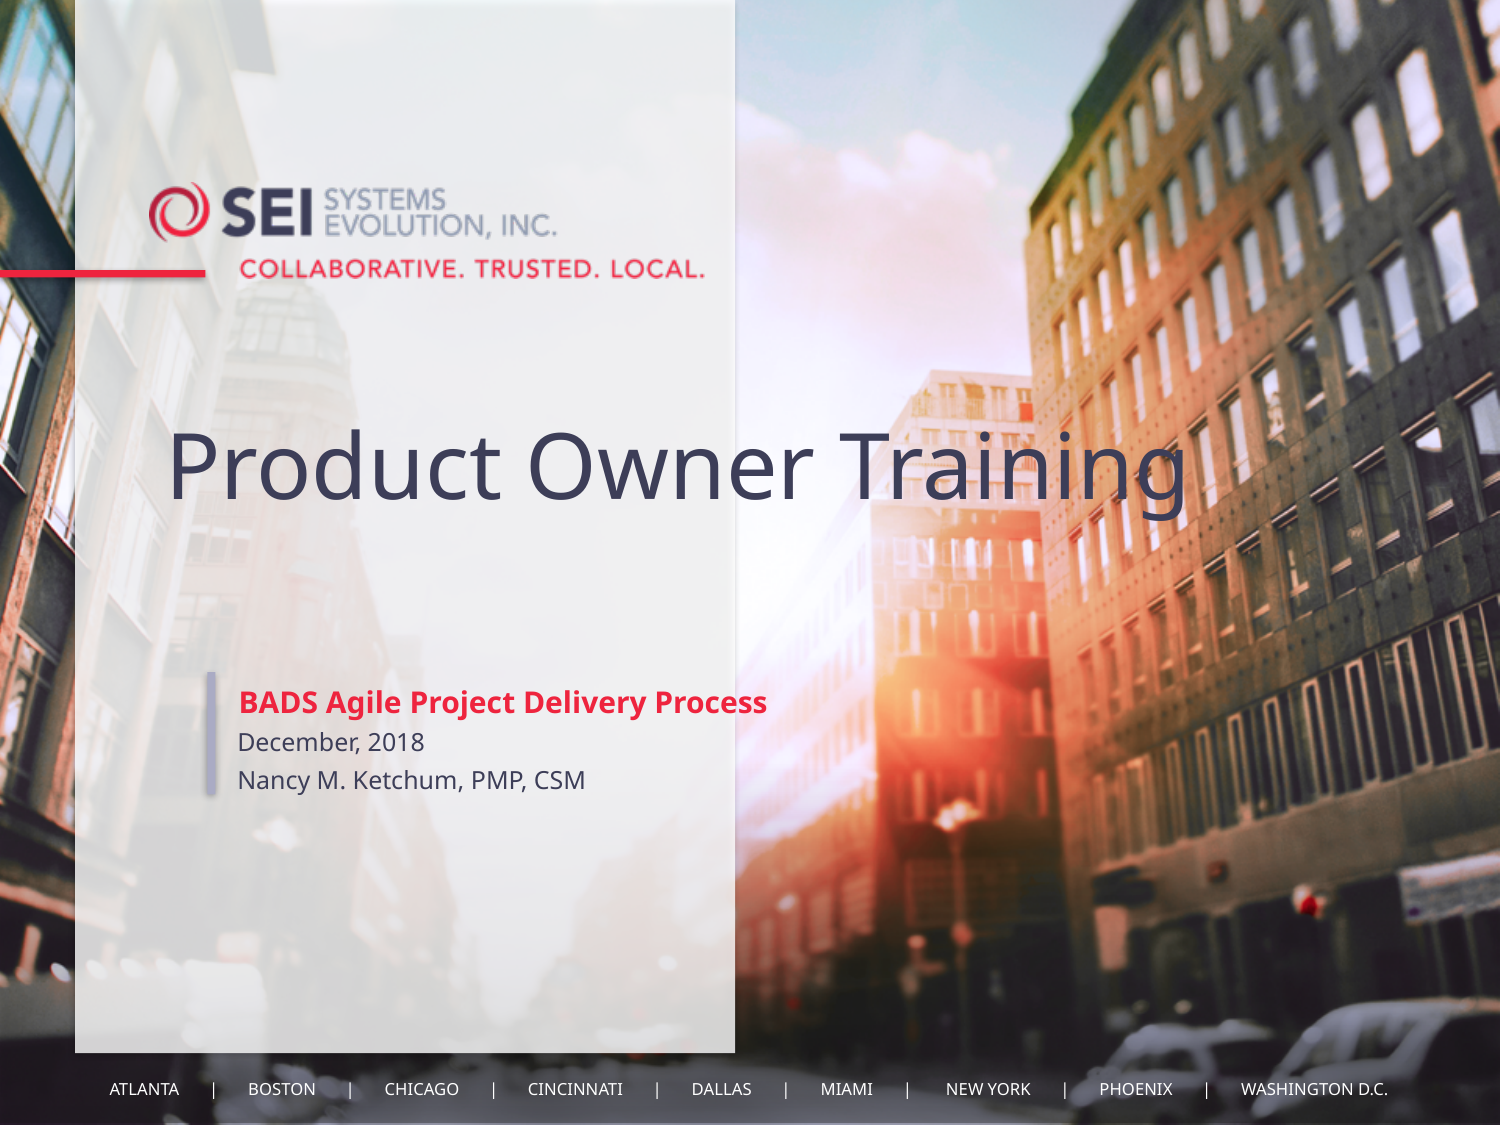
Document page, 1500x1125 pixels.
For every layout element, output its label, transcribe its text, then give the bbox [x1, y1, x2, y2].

list December, 2018 Nancy M. Ketchum, PMP, CSM [222, 719, 686, 802]
subtitle BADS Agile Project Delivery Process [223, 675, 798, 720]
picture [149, 182, 705, 279]
picture [0, 0, 1500, 1125]
list Product Owner Training [150, 527, 1218, 629]
picture [0, 0, 75, 270]
